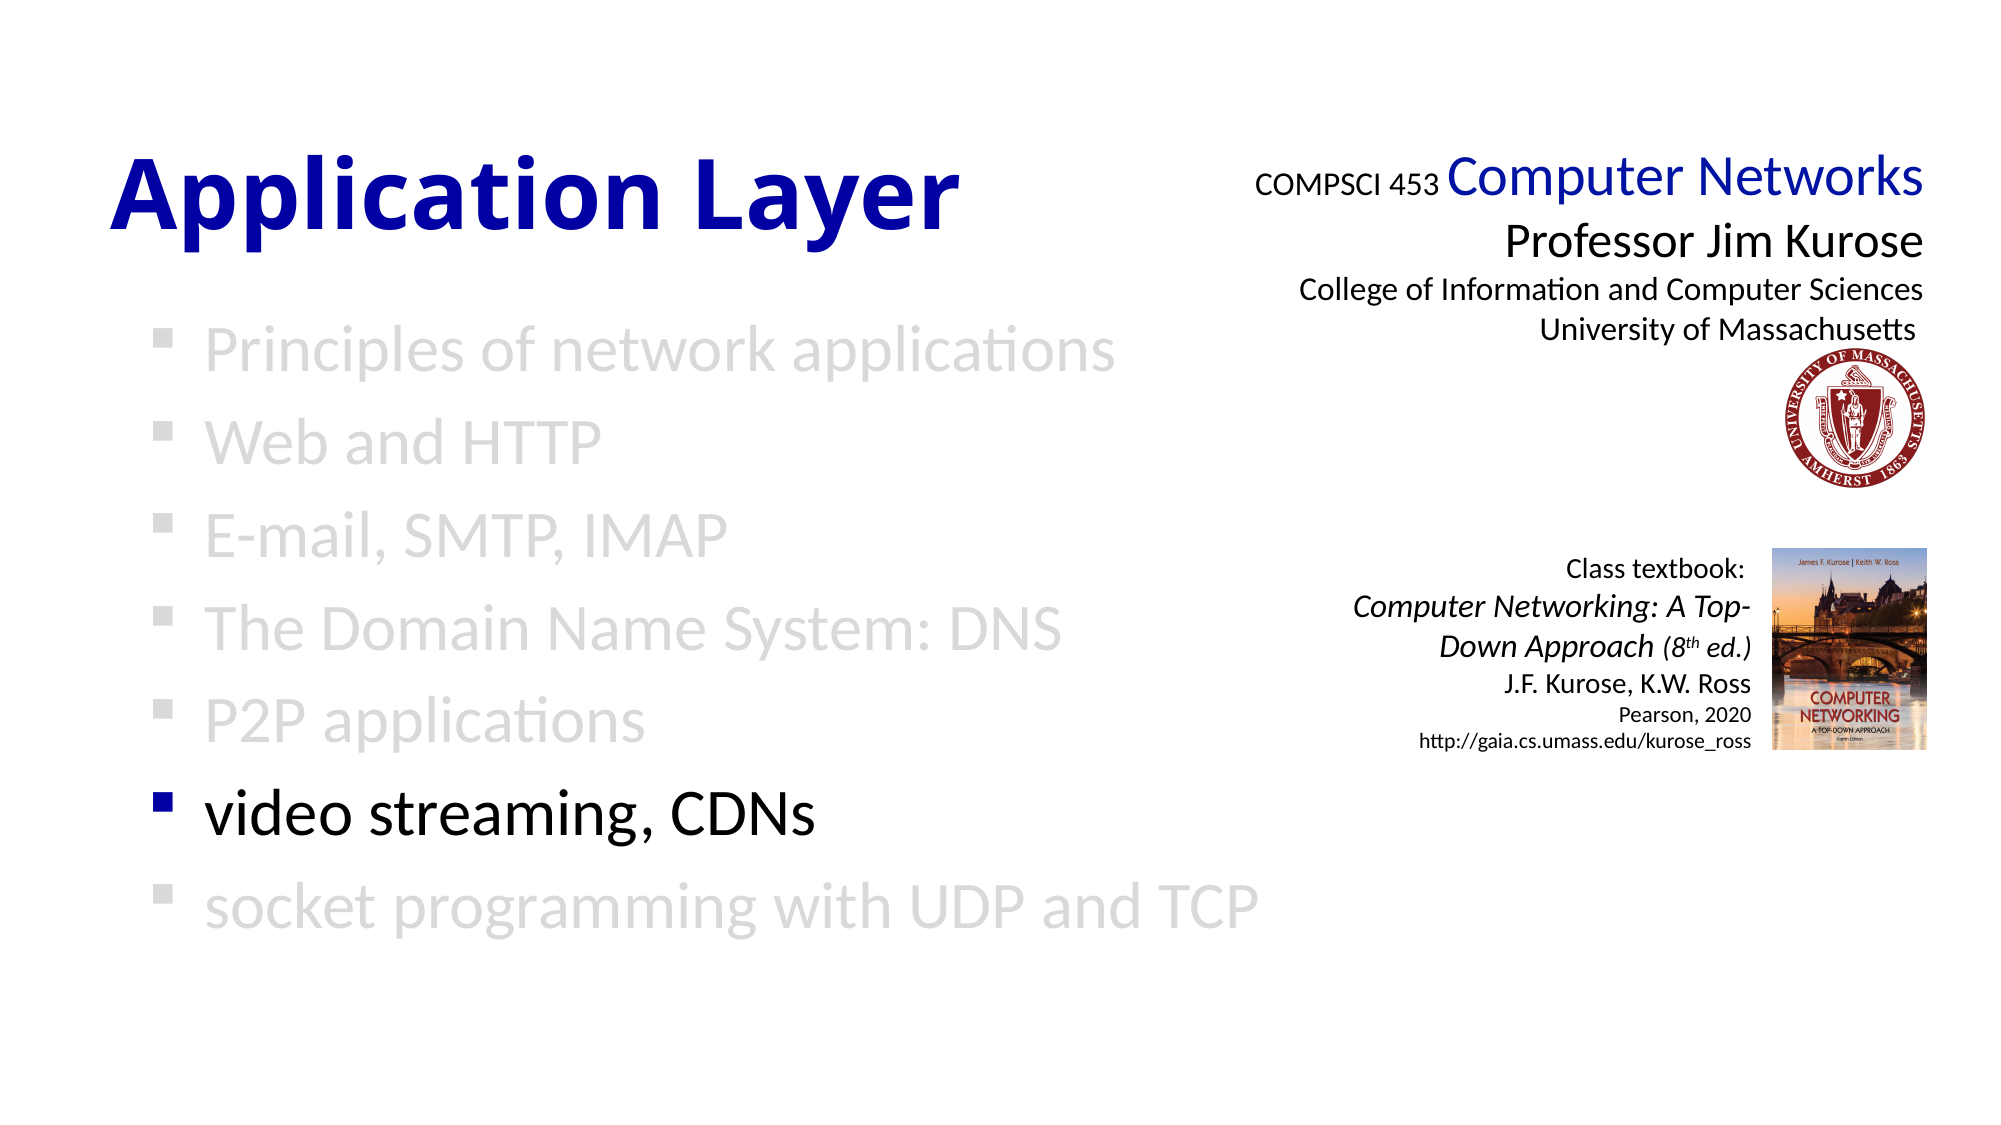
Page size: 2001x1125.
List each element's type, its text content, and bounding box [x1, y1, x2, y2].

title Application Layer [95, 106, 1170, 290]
text_box Principles of network applications Web and HTTP E-mail, SMTP, IMAP The Domain Name System: DNS P2P applications video streaming, CDNs socket programming with UDP and TCP [132, 306, 1287, 1021]
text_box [1217, 129, 1940, 765]
